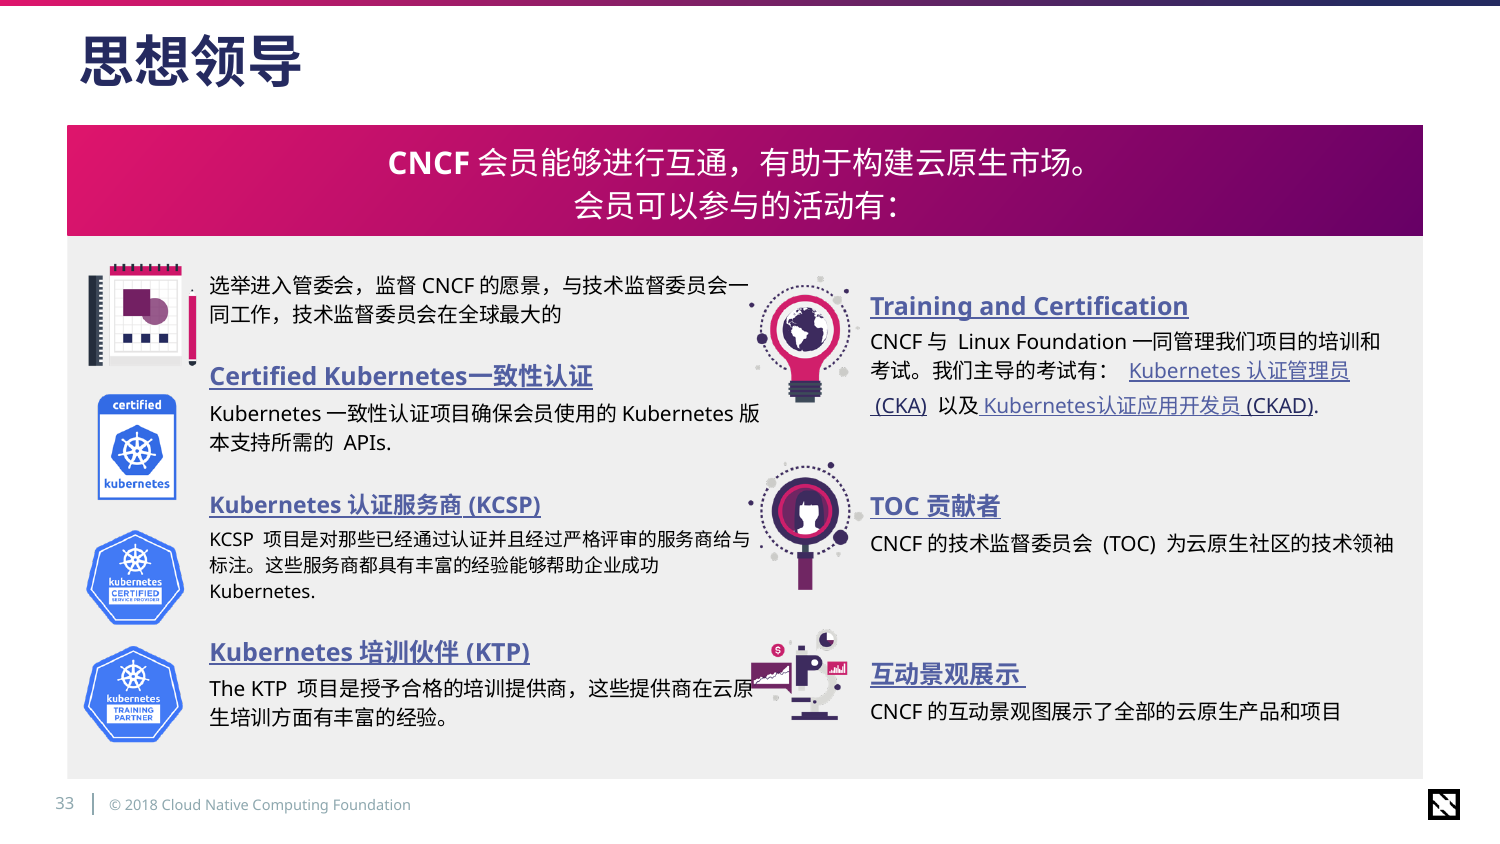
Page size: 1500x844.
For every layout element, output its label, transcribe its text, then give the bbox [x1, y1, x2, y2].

picture [73, 383, 195, 509]
picture [1428, 789, 1460, 820]
picture [744, 448, 866, 603]
picture [744, 270, 866, 414]
text_box [67, 236, 1423, 779]
title 思想领导 [67, 27, 1483, 101]
text_box CNCF会员能够进行互通，有助于构建云原生市场。 会员可以参与的活动有： [67, 125, 1423, 236]
picture [80, 640, 183, 746]
picture [83, 260, 205, 369]
picture [746, 622, 854, 729]
text_box Training and Certification CNCF与 Linux Foundation一同管理我们项目的培训和考试。我们主导的考试有： Kubernetes 认证管理员 (CKA) 以及 Kubernetes认证应用开发员 (CKAD). TOC 贡献者 CNCF的技术监督委员会 (TOC) 为云原生社区的技术领袖 互动景观展示 CNCF的互动景观图展示了全部的云原生产品和项目 [855, 270, 1414, 693]
text_box 选举进入管委会，监督CNCF的愿景，与技术监督委员会一同工作，技术监督委员会在全球最大的 Certified Kubernetes一致性认证 Kubernetes一致性认证项目确保会员使用的Kubernetes版本支持所需的 APIs. Kubernetes 认证服务商 (KCSP) KCSP 项目是对那些已经通过认证并且经过严格评审的服务商给与标注。这些服务商都具有丰富的经验能够帮助企业成功Kubernetes. Kubernetes 培训伙伴 (KTP) The KTP 项目是授予合格的培训提供商，这些提供商在云原生培训方面有丰富的经验。 [194, 413, 784, 615]
picture [80, 528, 188, 630]
